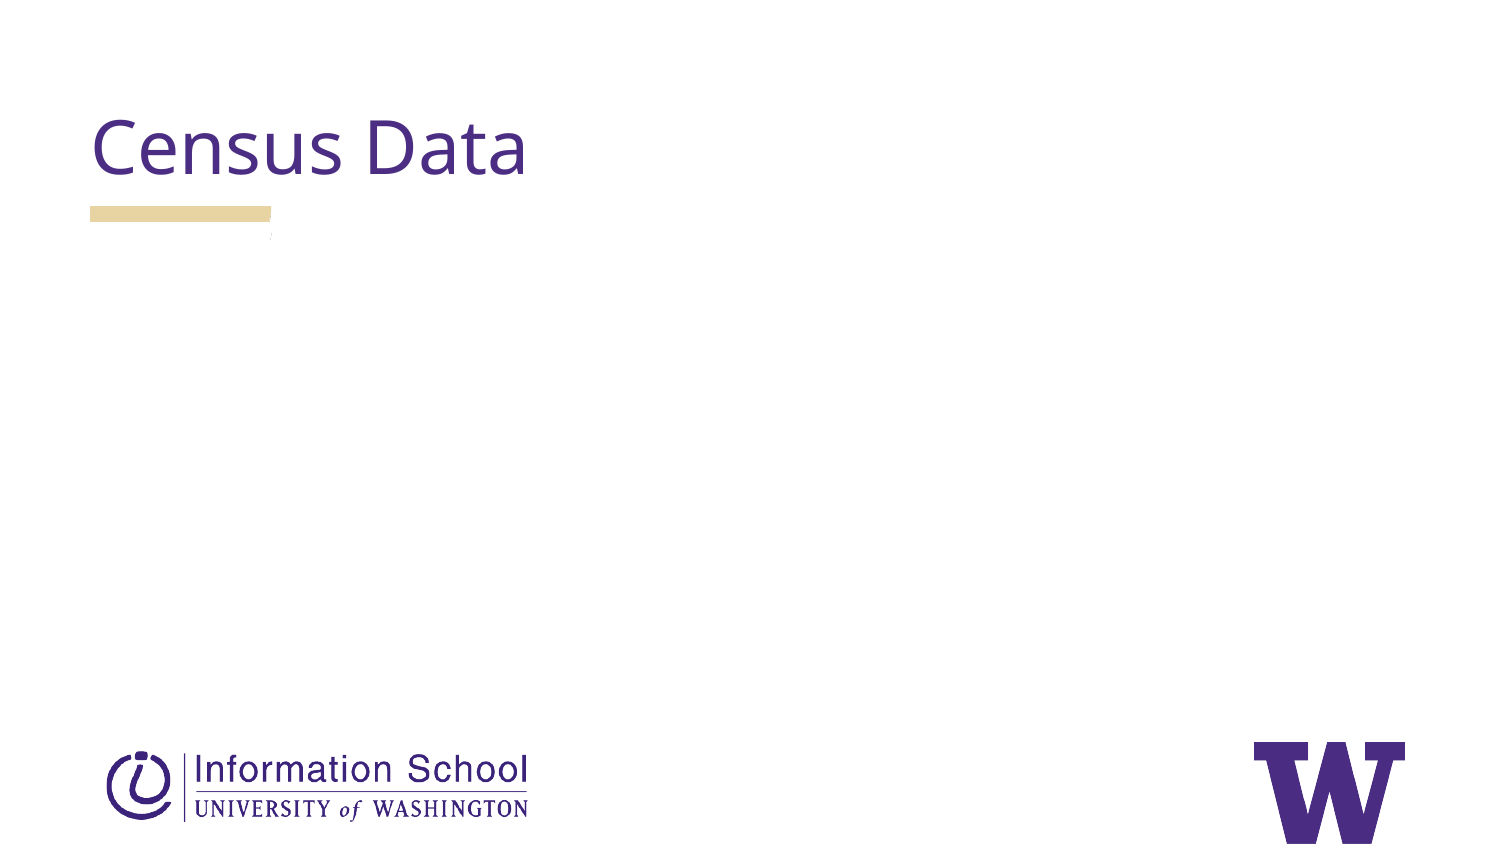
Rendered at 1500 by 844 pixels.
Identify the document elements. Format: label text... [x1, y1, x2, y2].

picture [1254, 742, 1405, 844]
list Census Data [75, 37, 1419, 201]
picture [96, 740, 552, 832]
